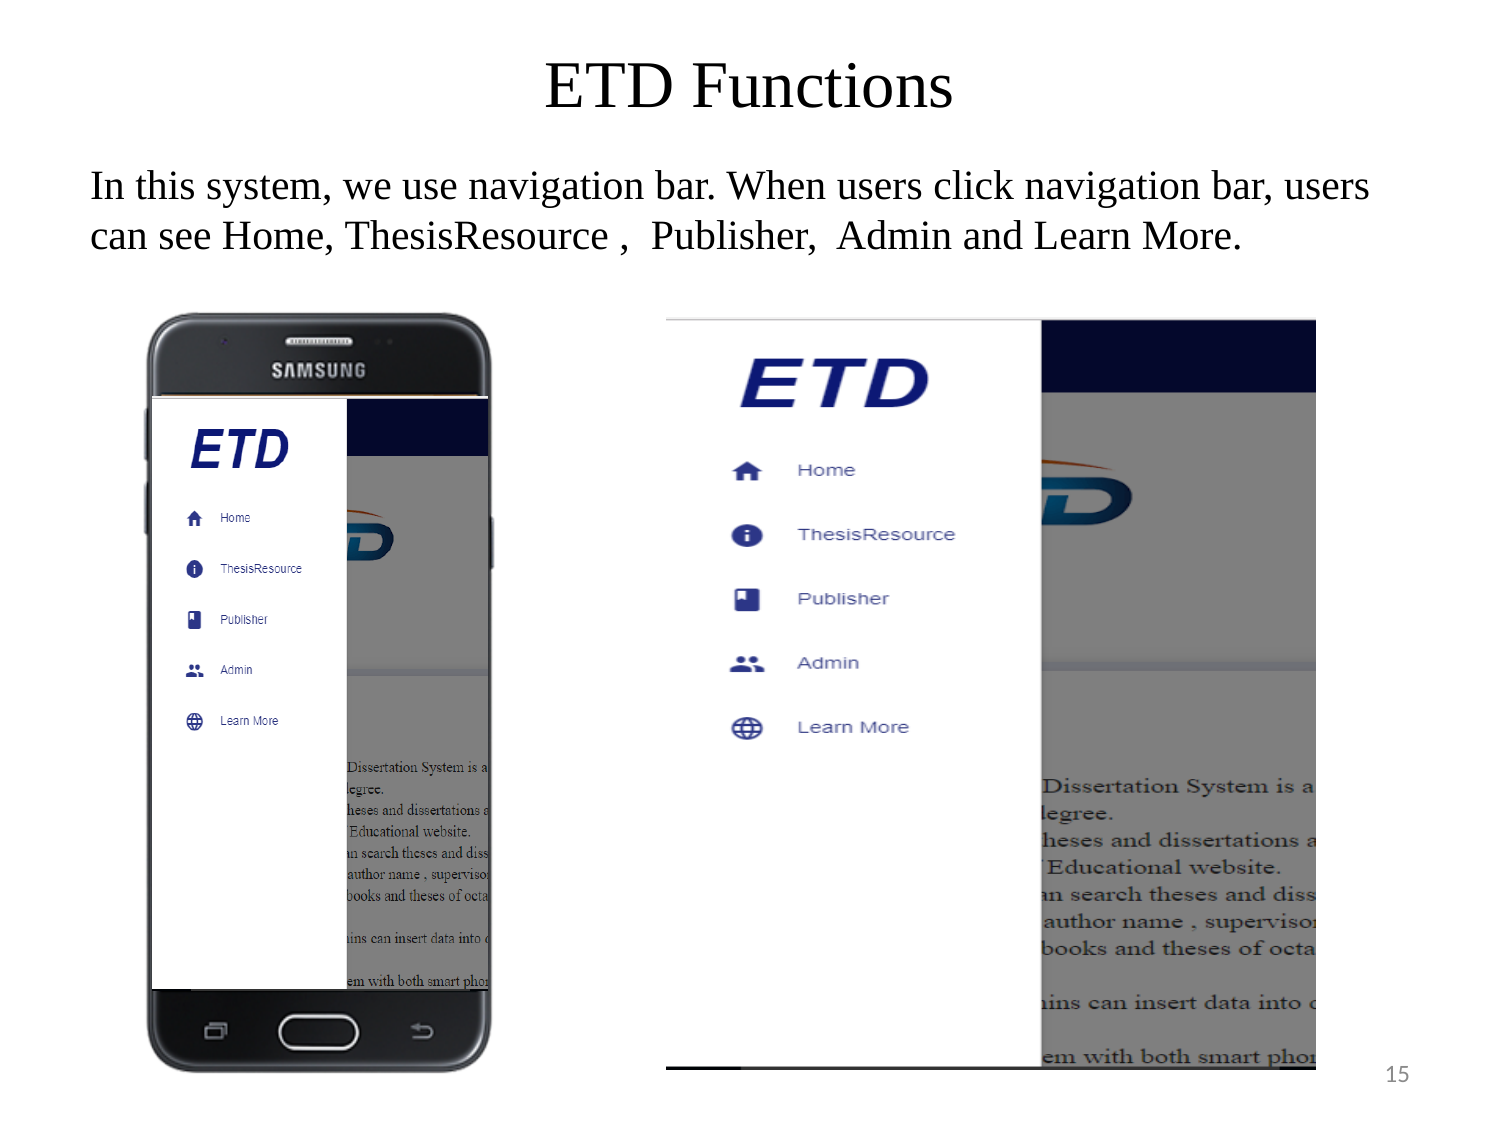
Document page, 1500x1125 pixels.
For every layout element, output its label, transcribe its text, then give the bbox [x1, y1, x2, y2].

picture [0, 262, 1316, 1125]
title ETD Functions [75, 0, 1425, 149]
slide_number 15 [1074, 1042, 1425, 1103]
list In this system, we use navigation bar. When users click navigation bar, users can see Home, ThesisResource , Publisher, Admin and Learn More. [75, 149, 1425, 1005]
